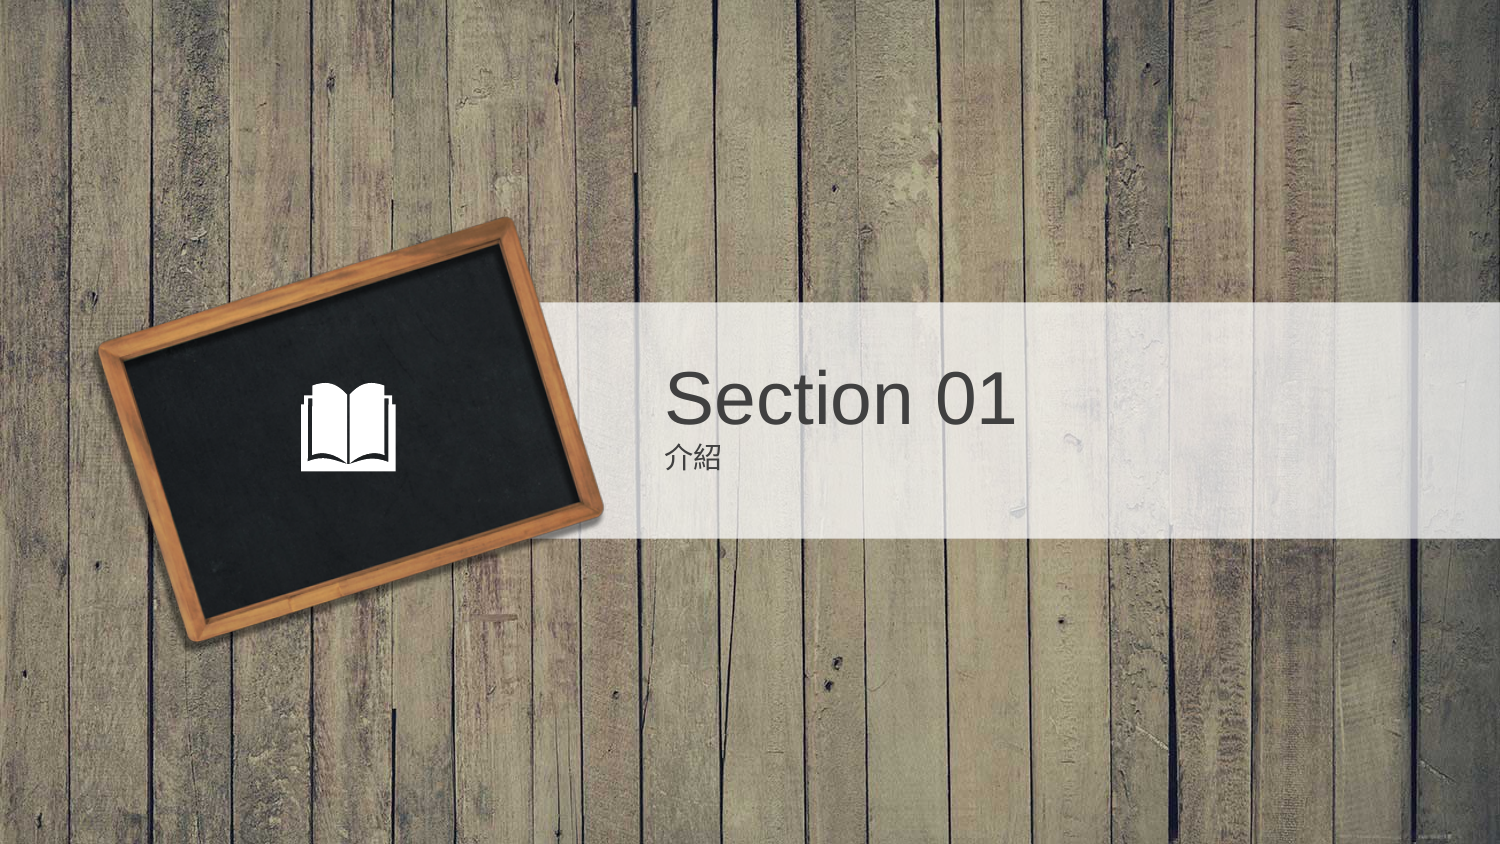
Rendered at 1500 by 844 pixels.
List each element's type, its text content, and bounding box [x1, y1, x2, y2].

list 介紹 [649, 432, 1500, 481]
text_box [298, 380, 398, 474]
list Section 01 [649, 355, 1500, 432]
picture [0, 0, 1500, 844]
